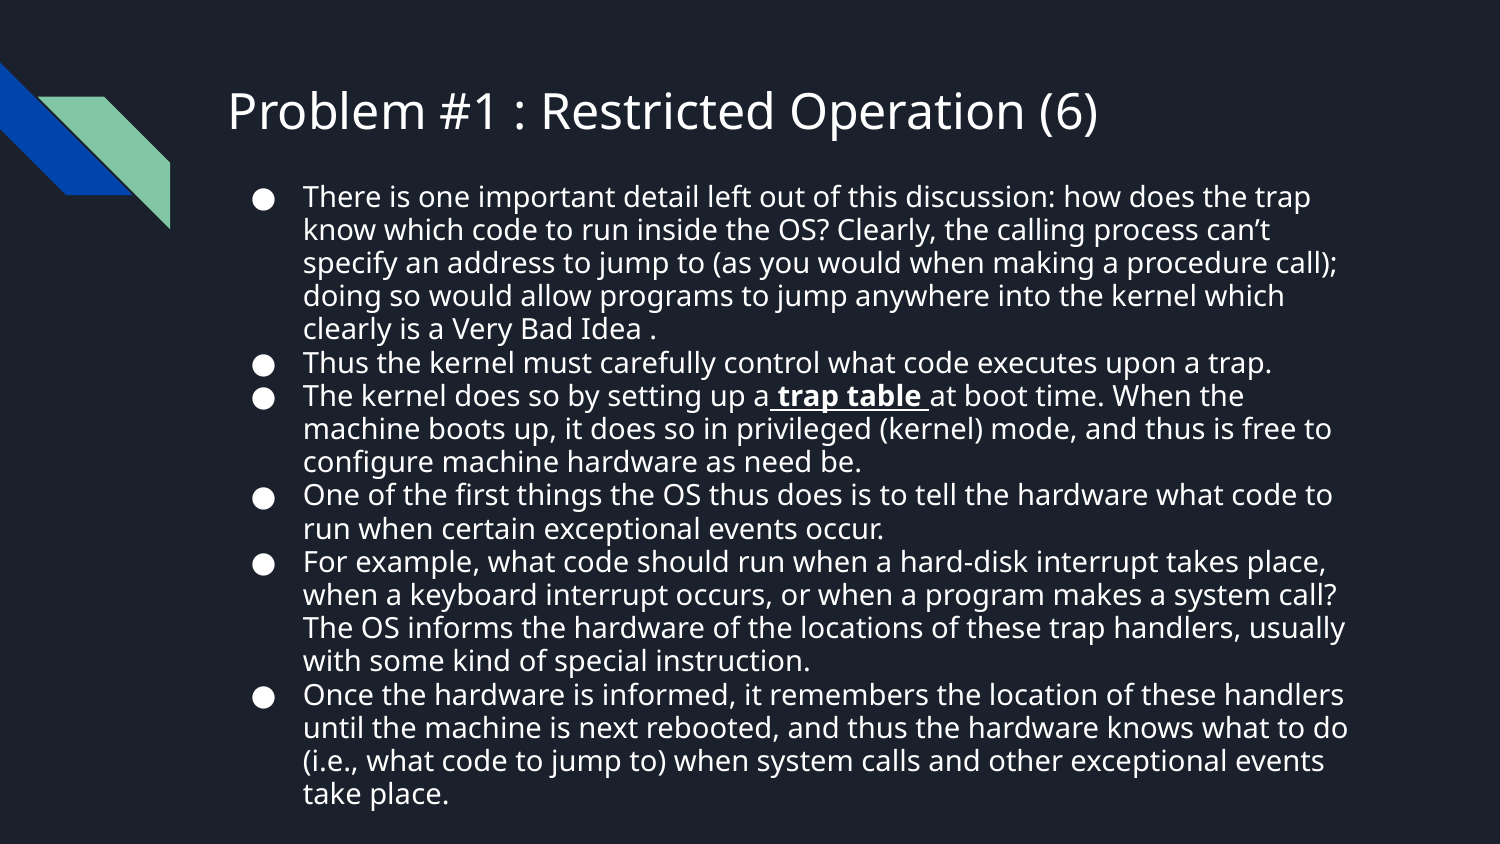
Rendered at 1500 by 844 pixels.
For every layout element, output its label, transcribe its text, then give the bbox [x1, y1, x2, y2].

title Problem #1 : Restricted Operation (6) [212, 64, 1368, 165]
list There is one important detail left out of this discussion: how does the trap know which code to run inside the OS? Clearly, the calling process can’t specify an address to jump to (as you would when making a procedure call); doing so would allow programs to jump anywhere into the kernel which clearly is a Very Bad Idea . Thus the kernel must carefully control what code executes upon a trap. The kernel does so by setting up a trap table at boot time. When the machine boots up, it does so in privileged (kernel) mode, and thus is free to configure machine hardware as need be. One of the first things the OS thus does is to tell the hardware what code to run when certain exceptional events occur. For example, what code should run when a hard-disk interrupt takes place, when a keyboard interrupt occurs, or when a program makes a system call? The OS informs the hardware of the locations of these trap handlers, usually with some kind of special instruction. Once the hardware is informed, it remembers the location of these handlers until the machine is next rebooted, and thus the hardware knows what to do (i.e., what code to jump to) when system calls and other exceptional events take place. [212, 165, 1368, 735]
